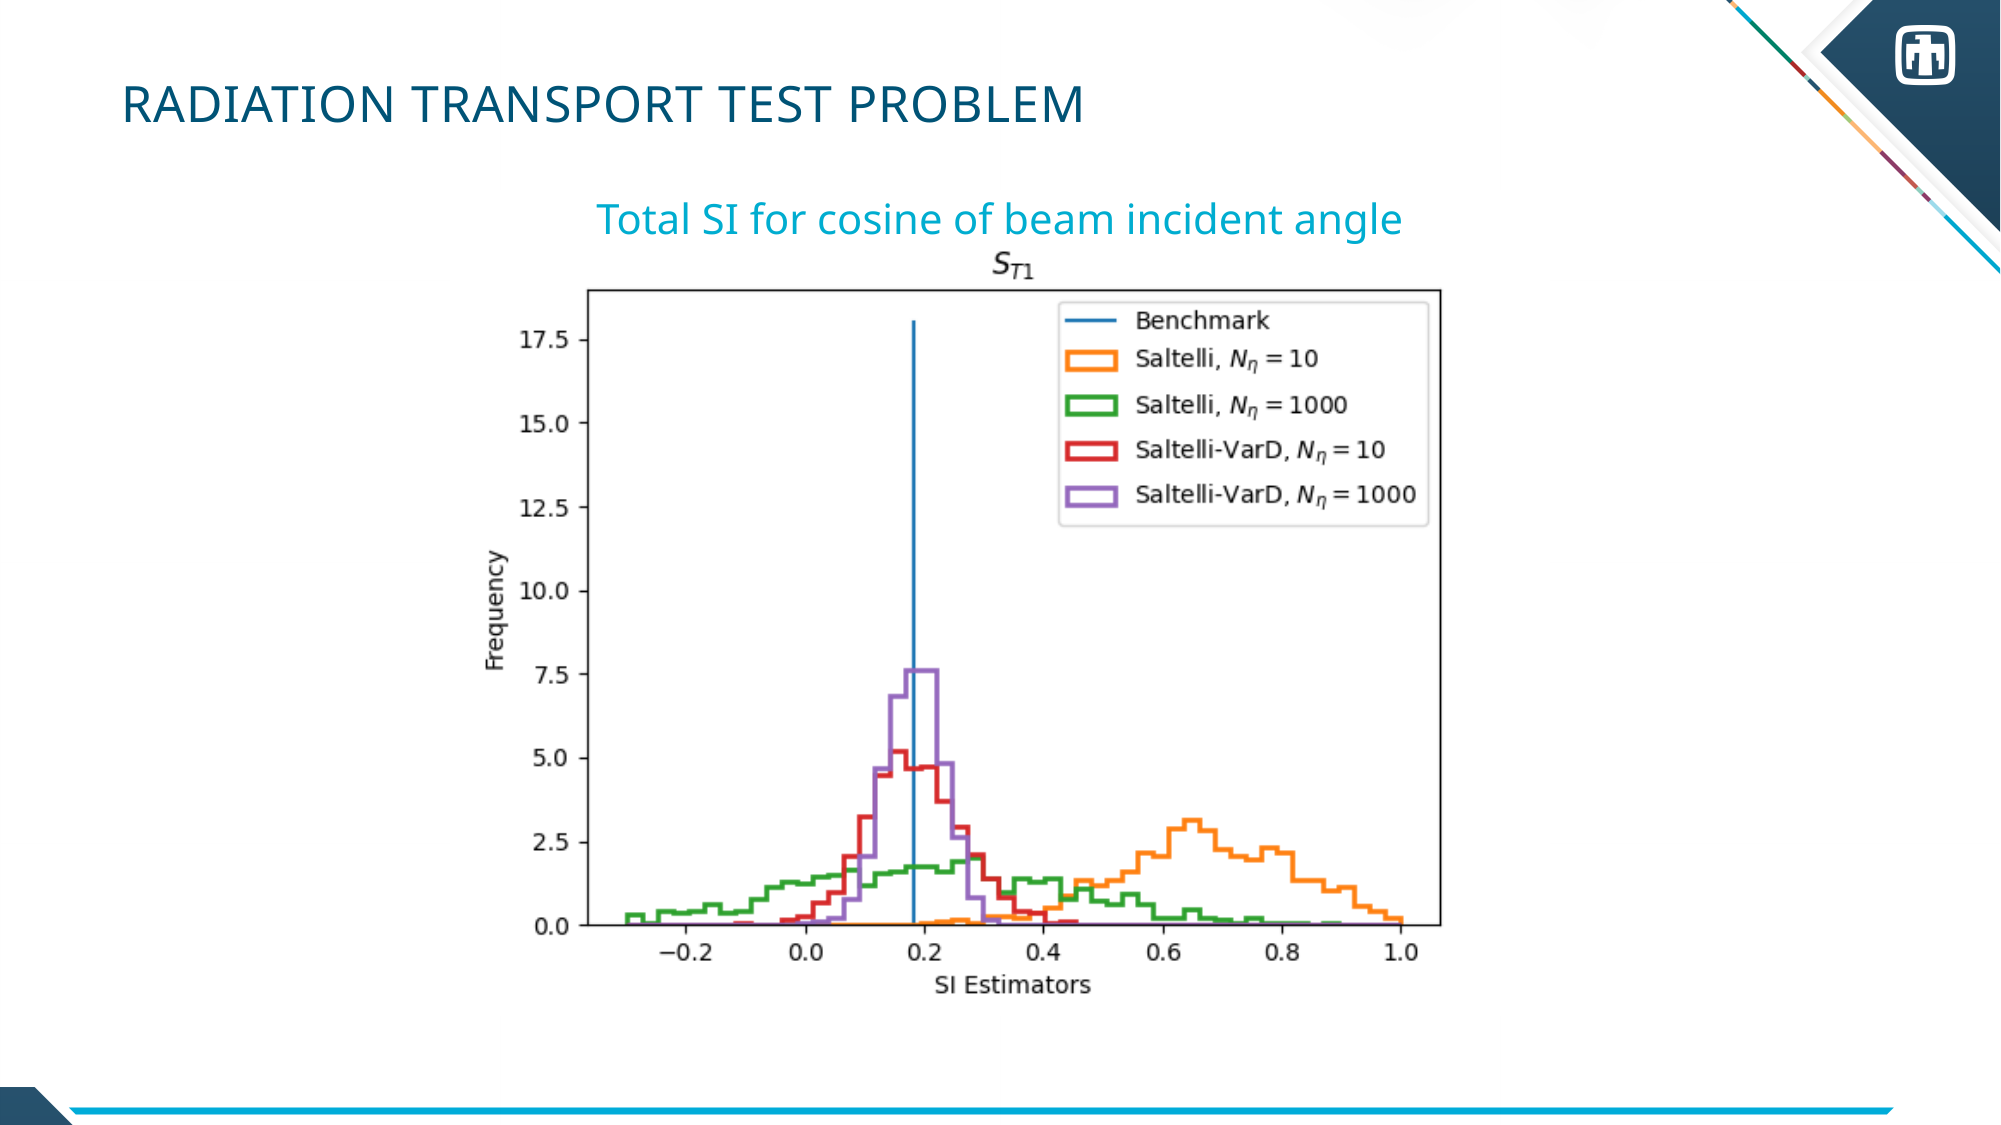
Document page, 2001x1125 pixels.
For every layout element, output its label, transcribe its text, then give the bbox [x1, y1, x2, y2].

picture [0, 0, 2001, 1125]
title Radiation transport test problem [106, 43, 1761, 169]
